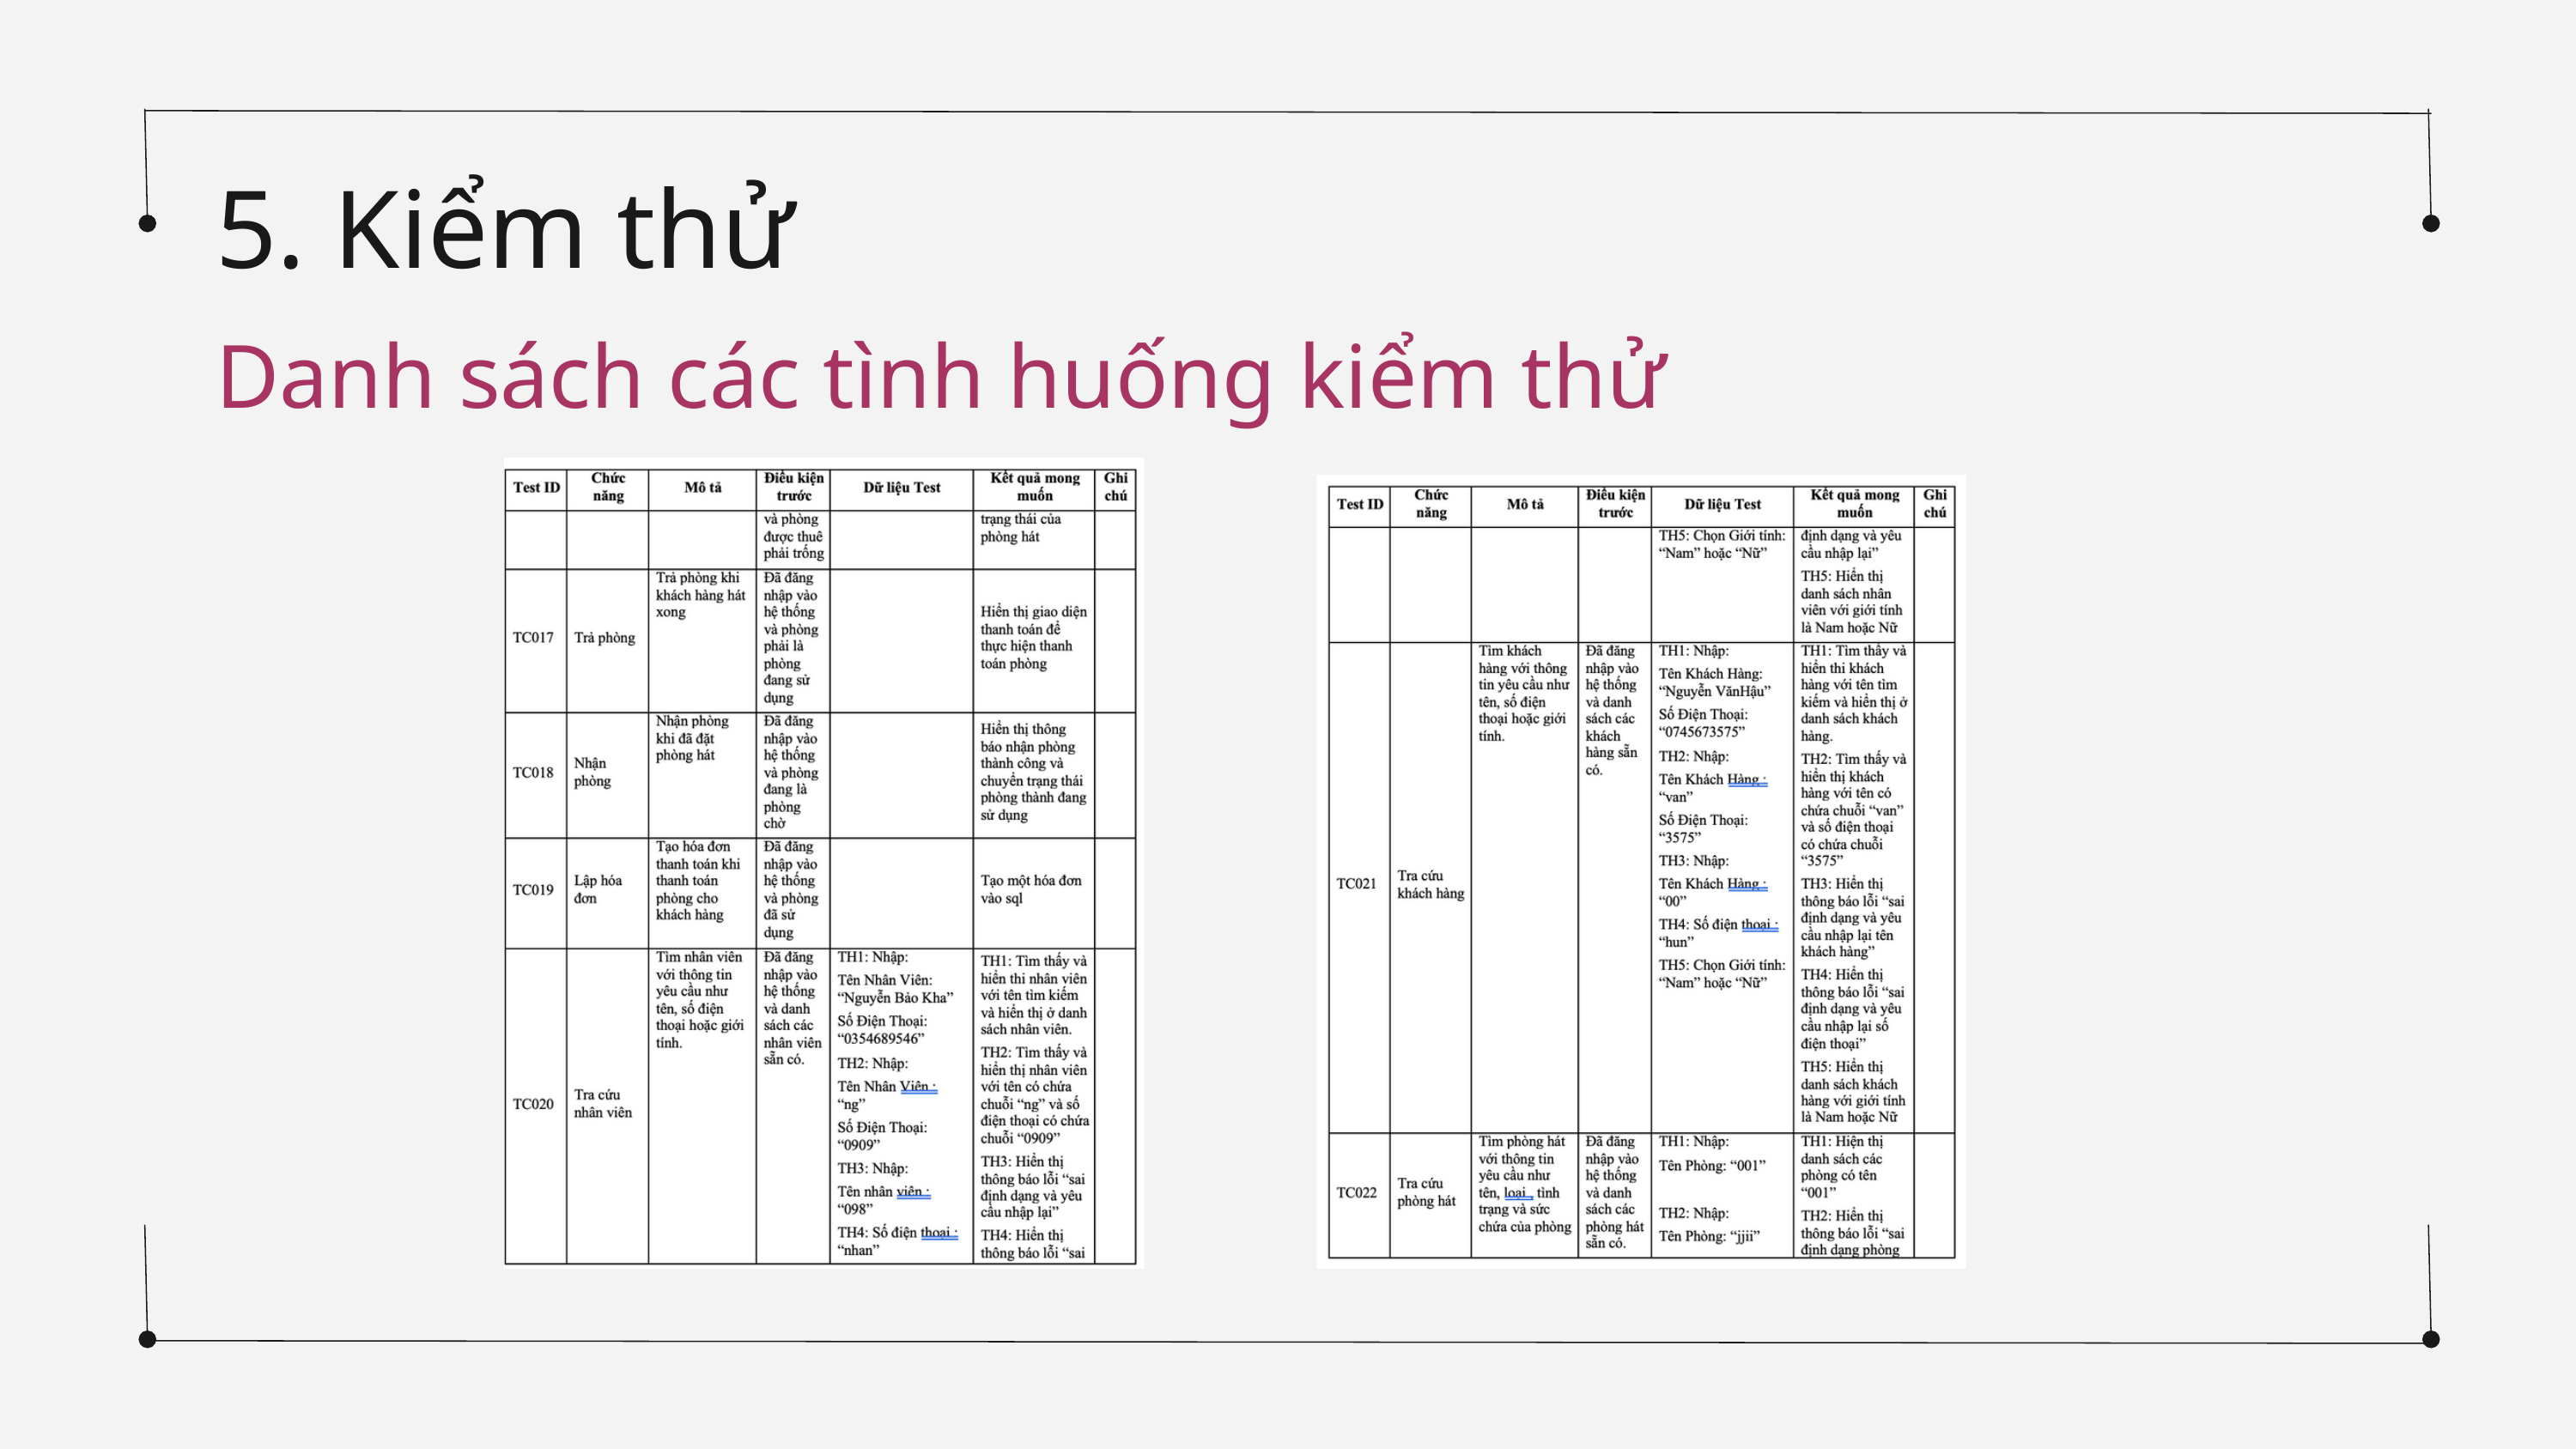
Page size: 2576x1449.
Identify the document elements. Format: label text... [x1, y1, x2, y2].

text_box Danh sách các tình huống kiểm thử [216, 320, 2020, 426]
text_box [1316, 475, 1967, 1269]
text_box [2421, 1225, 2440, 1349]
text_box [138, 109, 157, 233]
text_box [138, 1225, 157, 1349]
text_box [504, 458, 1145, 1269]
text_box [2421, 109, 2440, 233]
text_box 5. Kiểm thử [216, 161, 910, 291]
